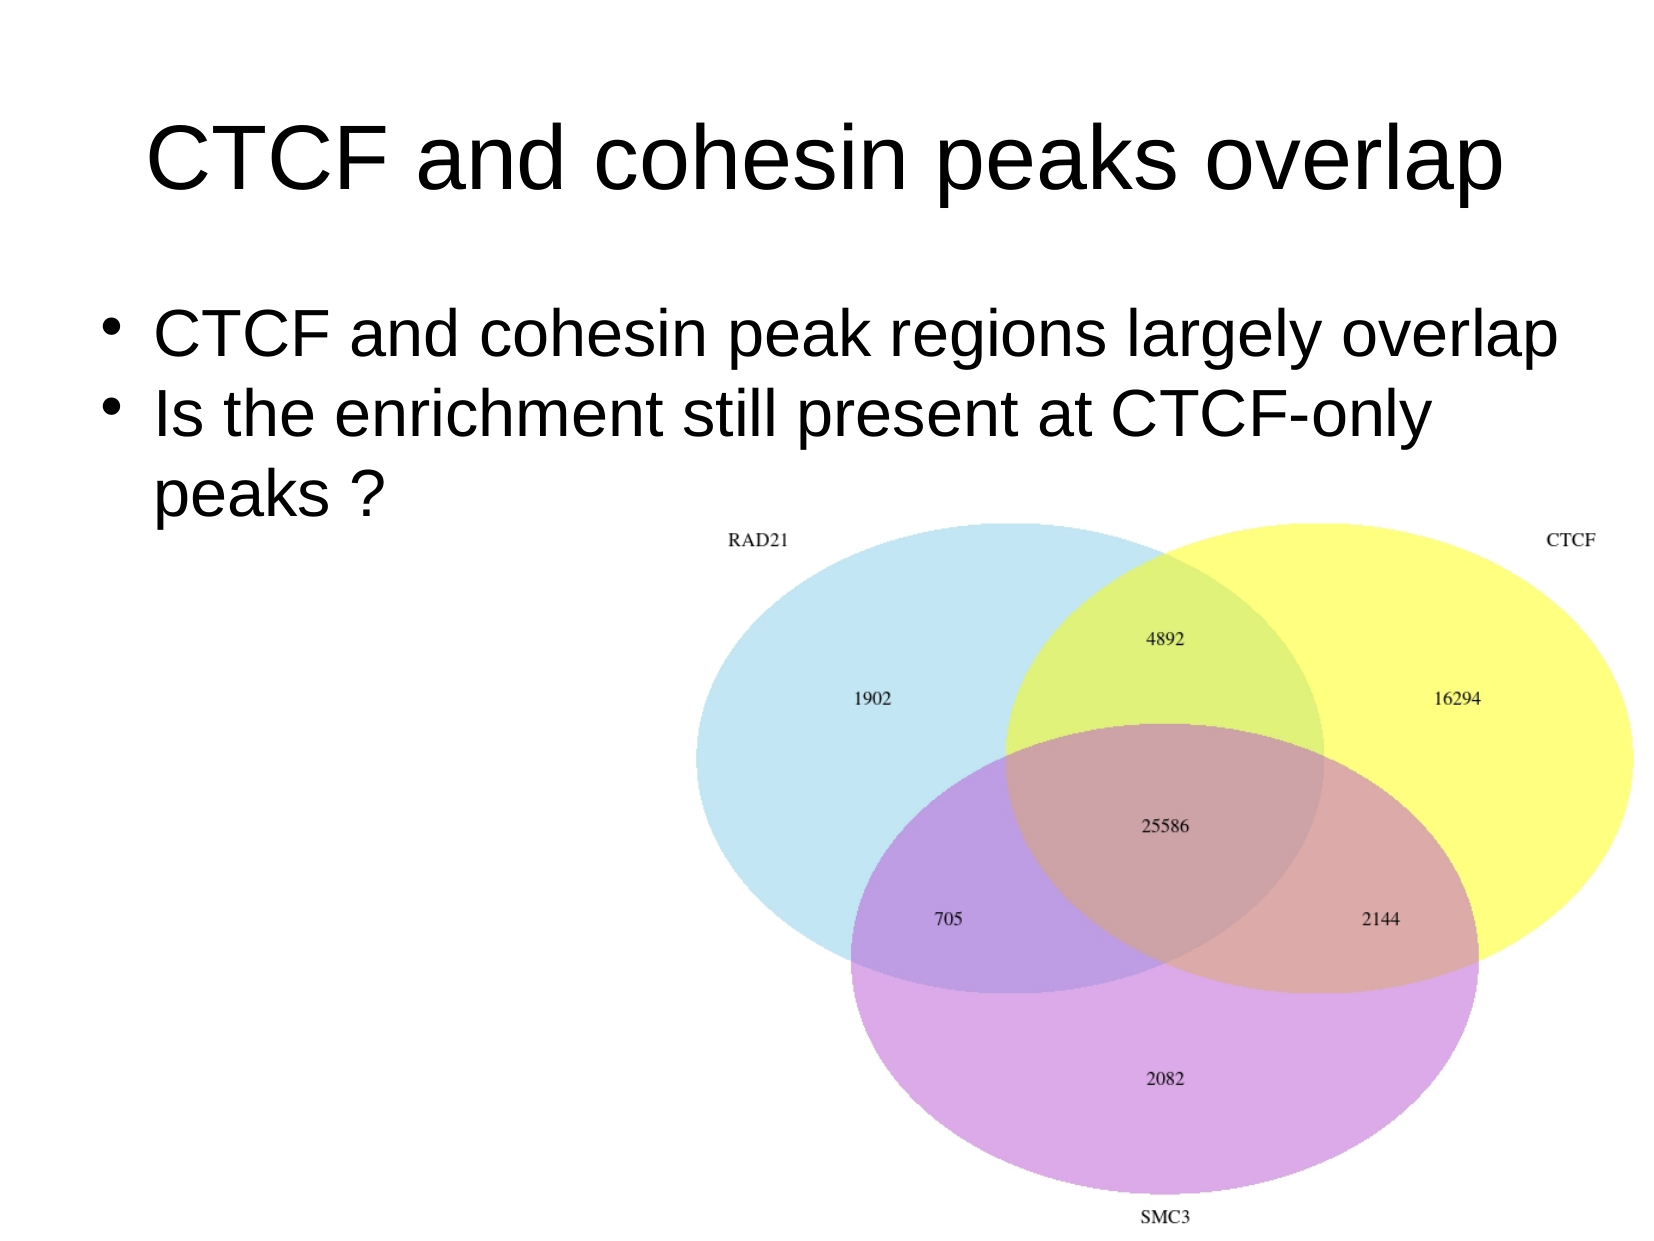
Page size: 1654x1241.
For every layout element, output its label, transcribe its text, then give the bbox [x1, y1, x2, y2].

text_box CTCF and cohesin peaks overlap [82, 49, 1571, 257]
text_box CTCF and cohesin peak regions largely overlap Is the enrichment still present at CTCF-only peaks ? [82, 290, 1571, 1009]
picture [675, 507, 1654, 1241]
